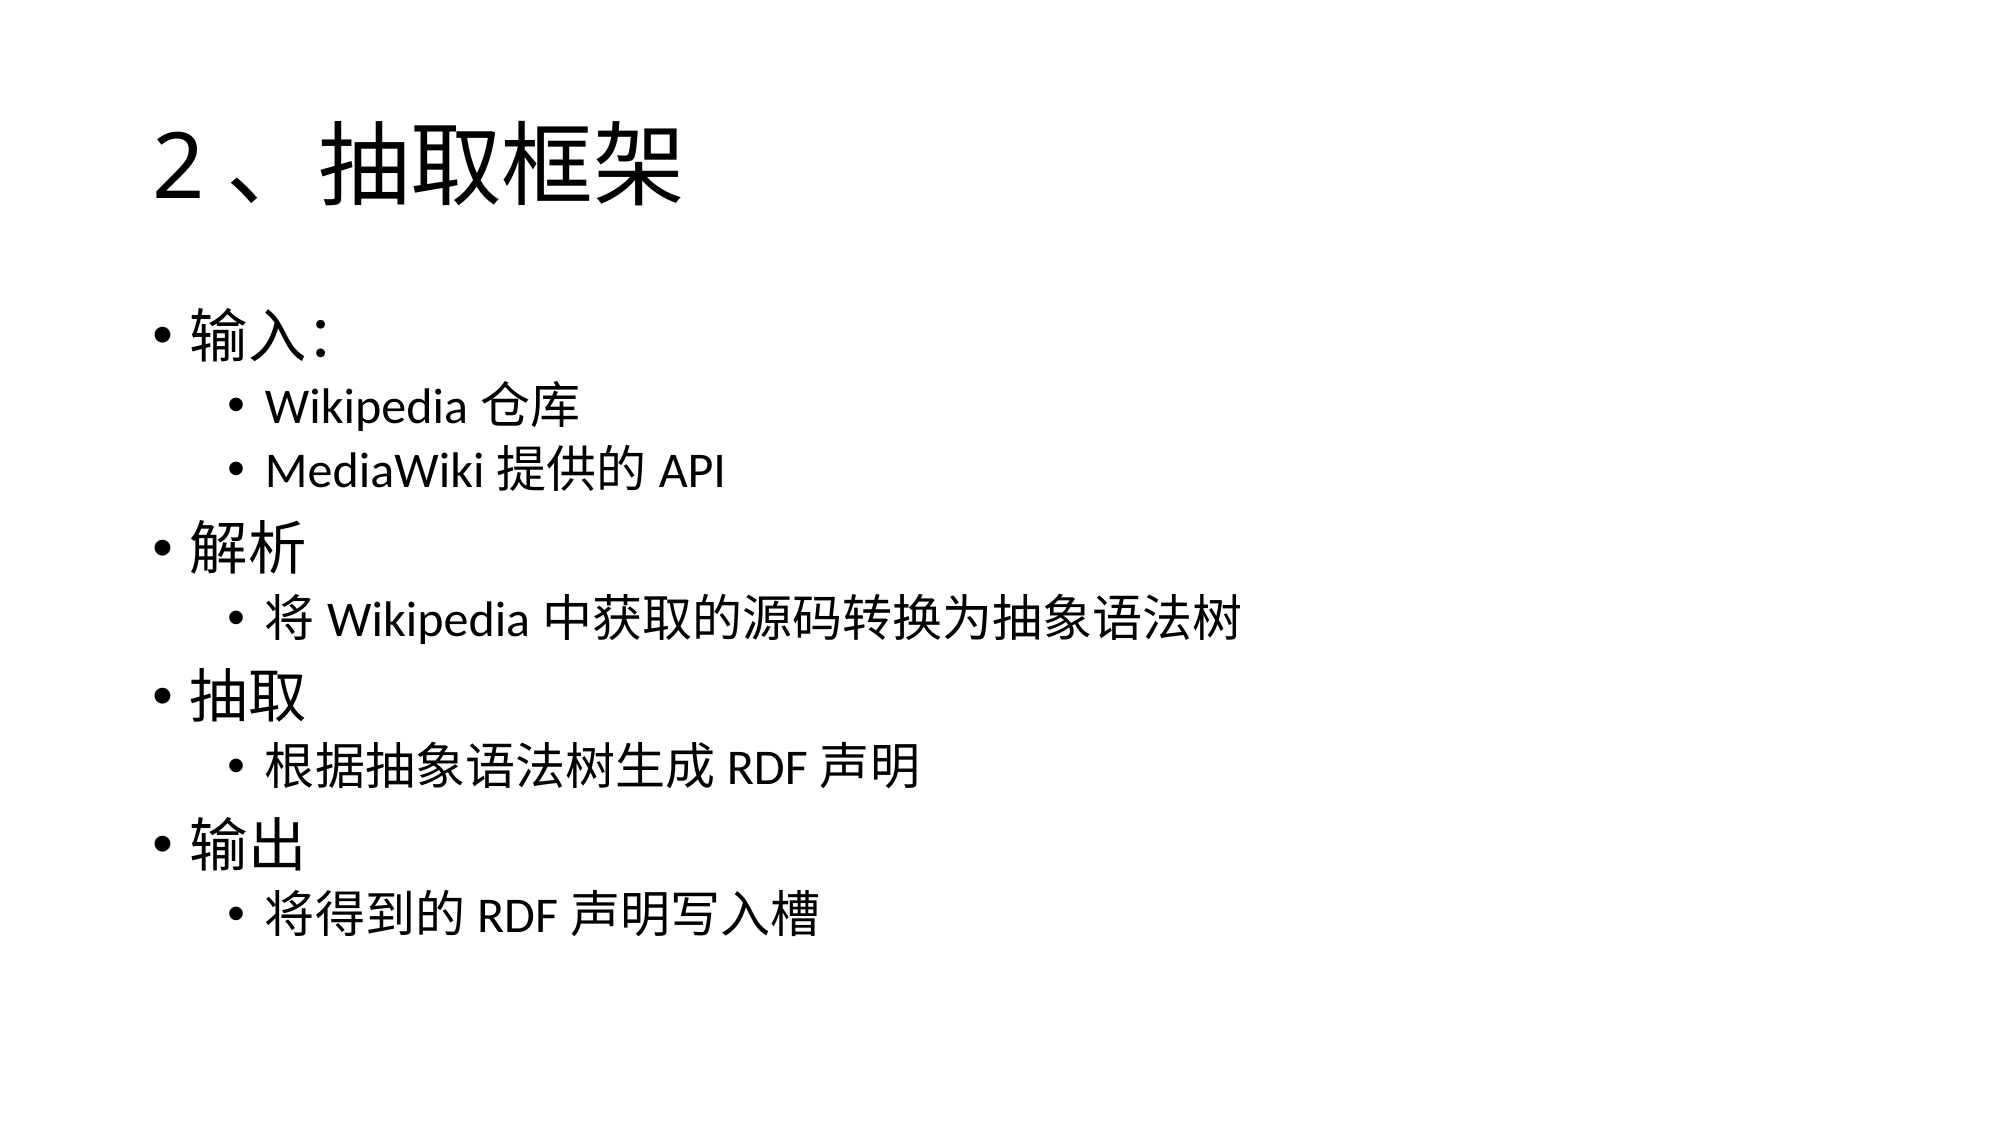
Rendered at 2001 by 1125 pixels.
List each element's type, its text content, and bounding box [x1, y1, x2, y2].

list 输入： Wikipedia仓库 MediaWiki提供的API 解析 将Wikipedia中获取的源码转换为抽象语法树 抽取 根据抽象语法树生成RDF声明 输出 将得到的RDF声明写入槽 [137, 299, 1863, 1014]
title 2、抽取框架 [137, 59, 1863, 278]
